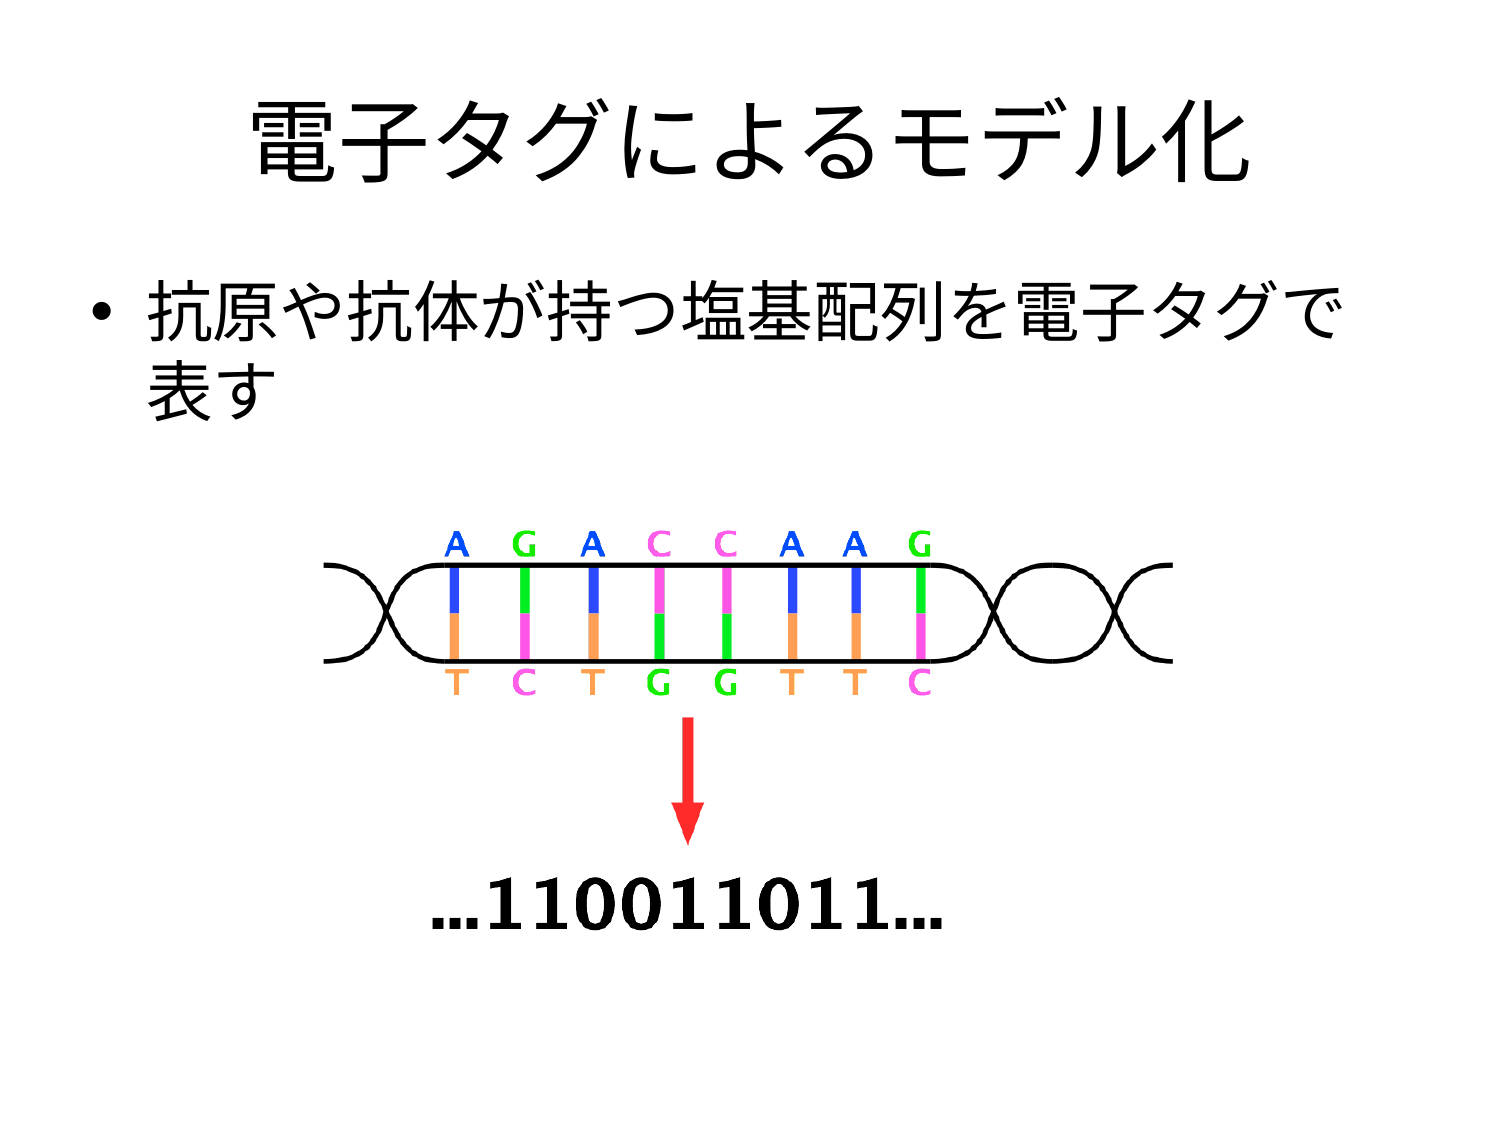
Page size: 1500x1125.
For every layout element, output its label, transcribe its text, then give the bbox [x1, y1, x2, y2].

title 電子タグによるモデル化 [75, 45, 1425, 233]
list 抗原や抗体が持つ塩基配列を電子タグで表す [75, 262, 1425, 1005]
picture [265, 444, 1229, 1023]
